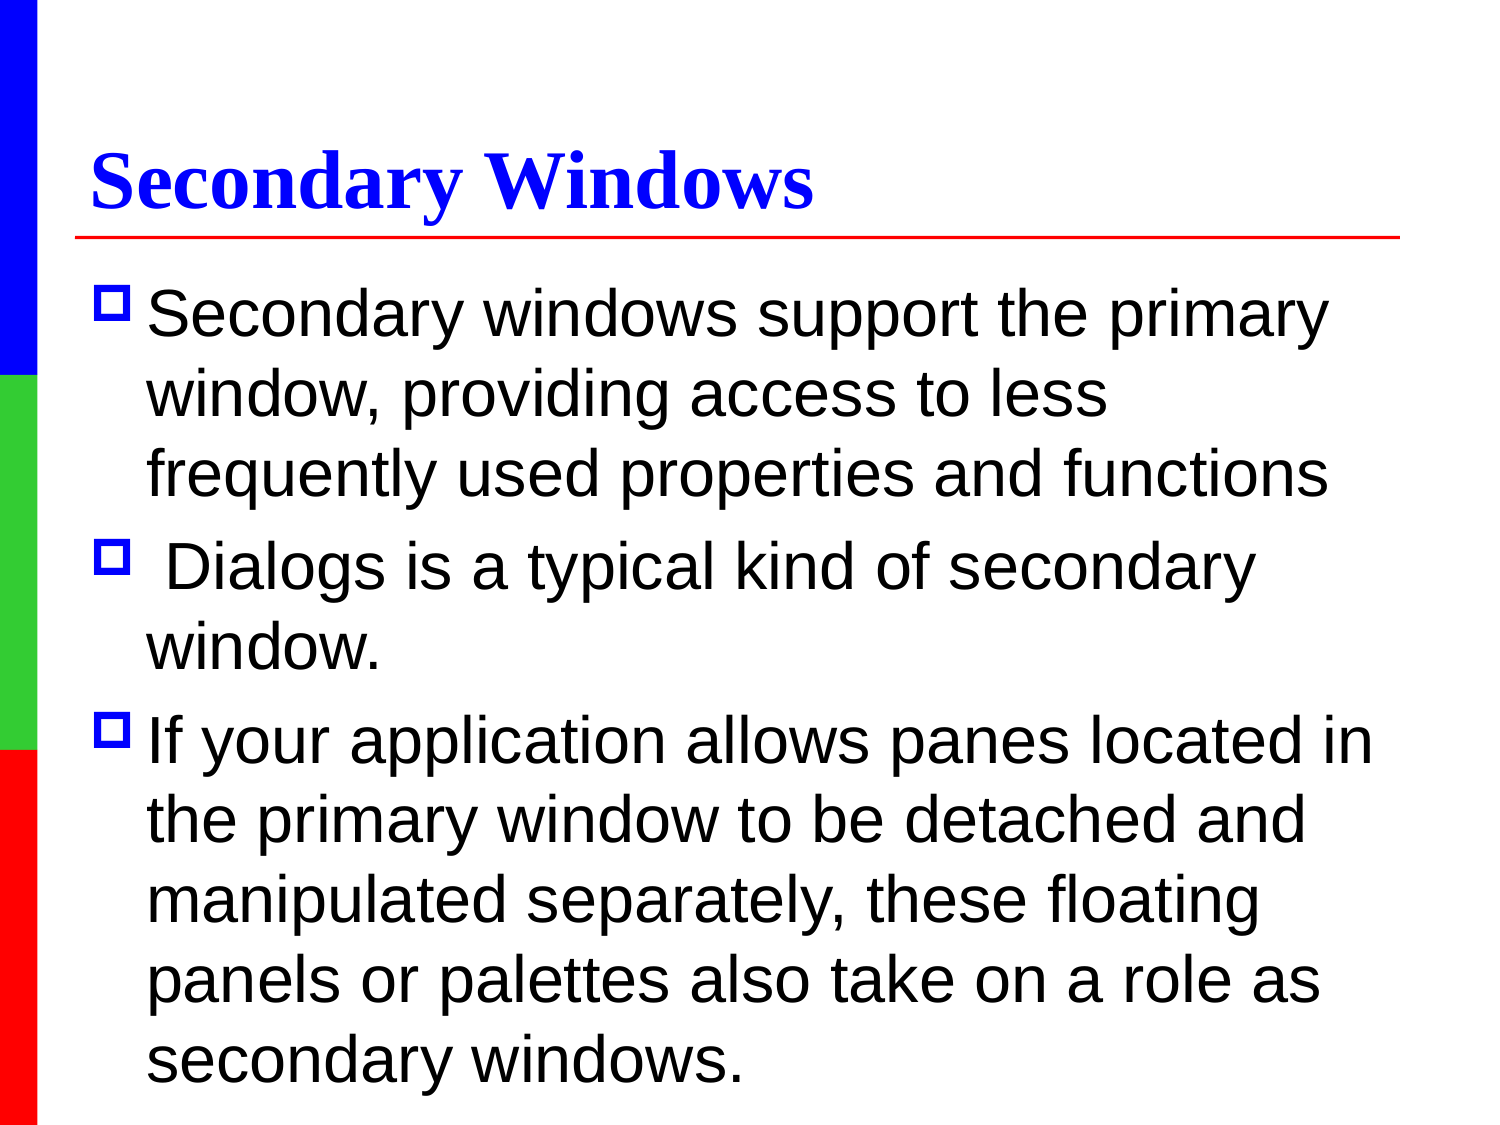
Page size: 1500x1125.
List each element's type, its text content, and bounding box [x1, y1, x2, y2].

title Secondary Windows [74, 45, 1426, 233]
list Secondary windows support the primary window, providing access to less frequently used properties and functions Dialogs is a typical kind of secondary window. If your application allows panes located in the primary window to be detached and manipulated separately, these floating panels or palettes also take on a role as secondary windows. [74, 262, 1426, 1006]
